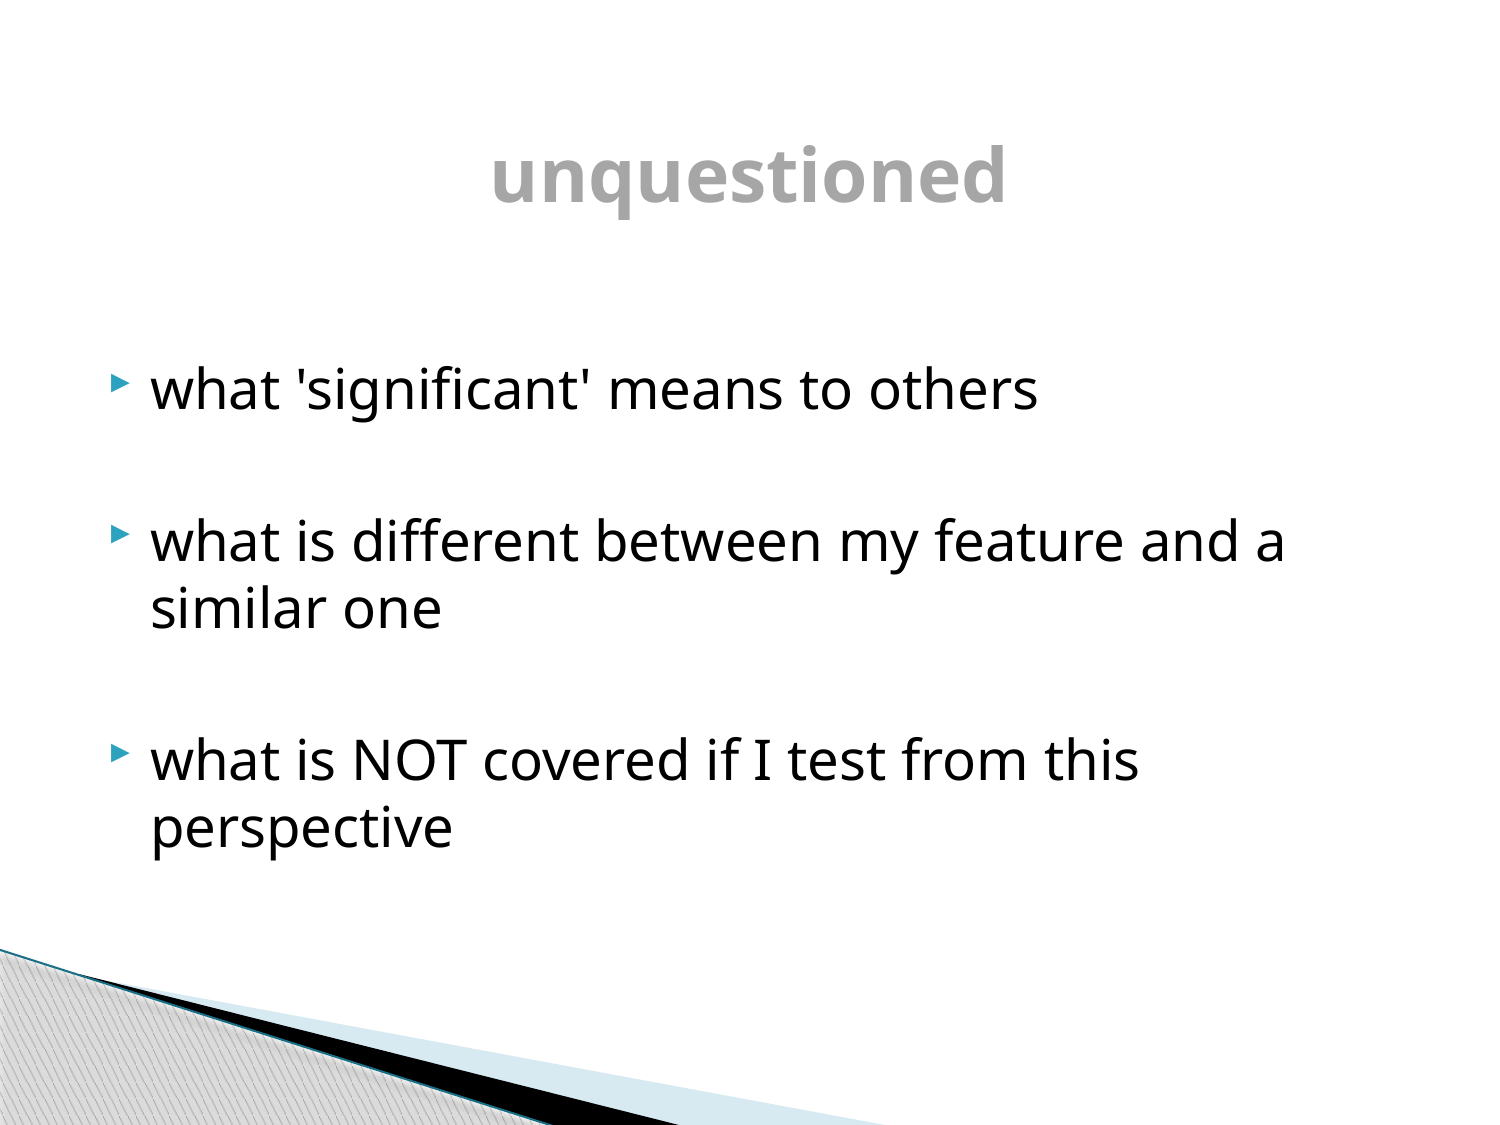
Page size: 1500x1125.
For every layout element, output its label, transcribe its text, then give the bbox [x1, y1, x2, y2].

list what 'significant' means to others what is different between my feature and a similar one what is NOT covered if I test from this perspective [75, 262, 1425, 1078]
title unquestioned [75, 45, 1425, 233]
